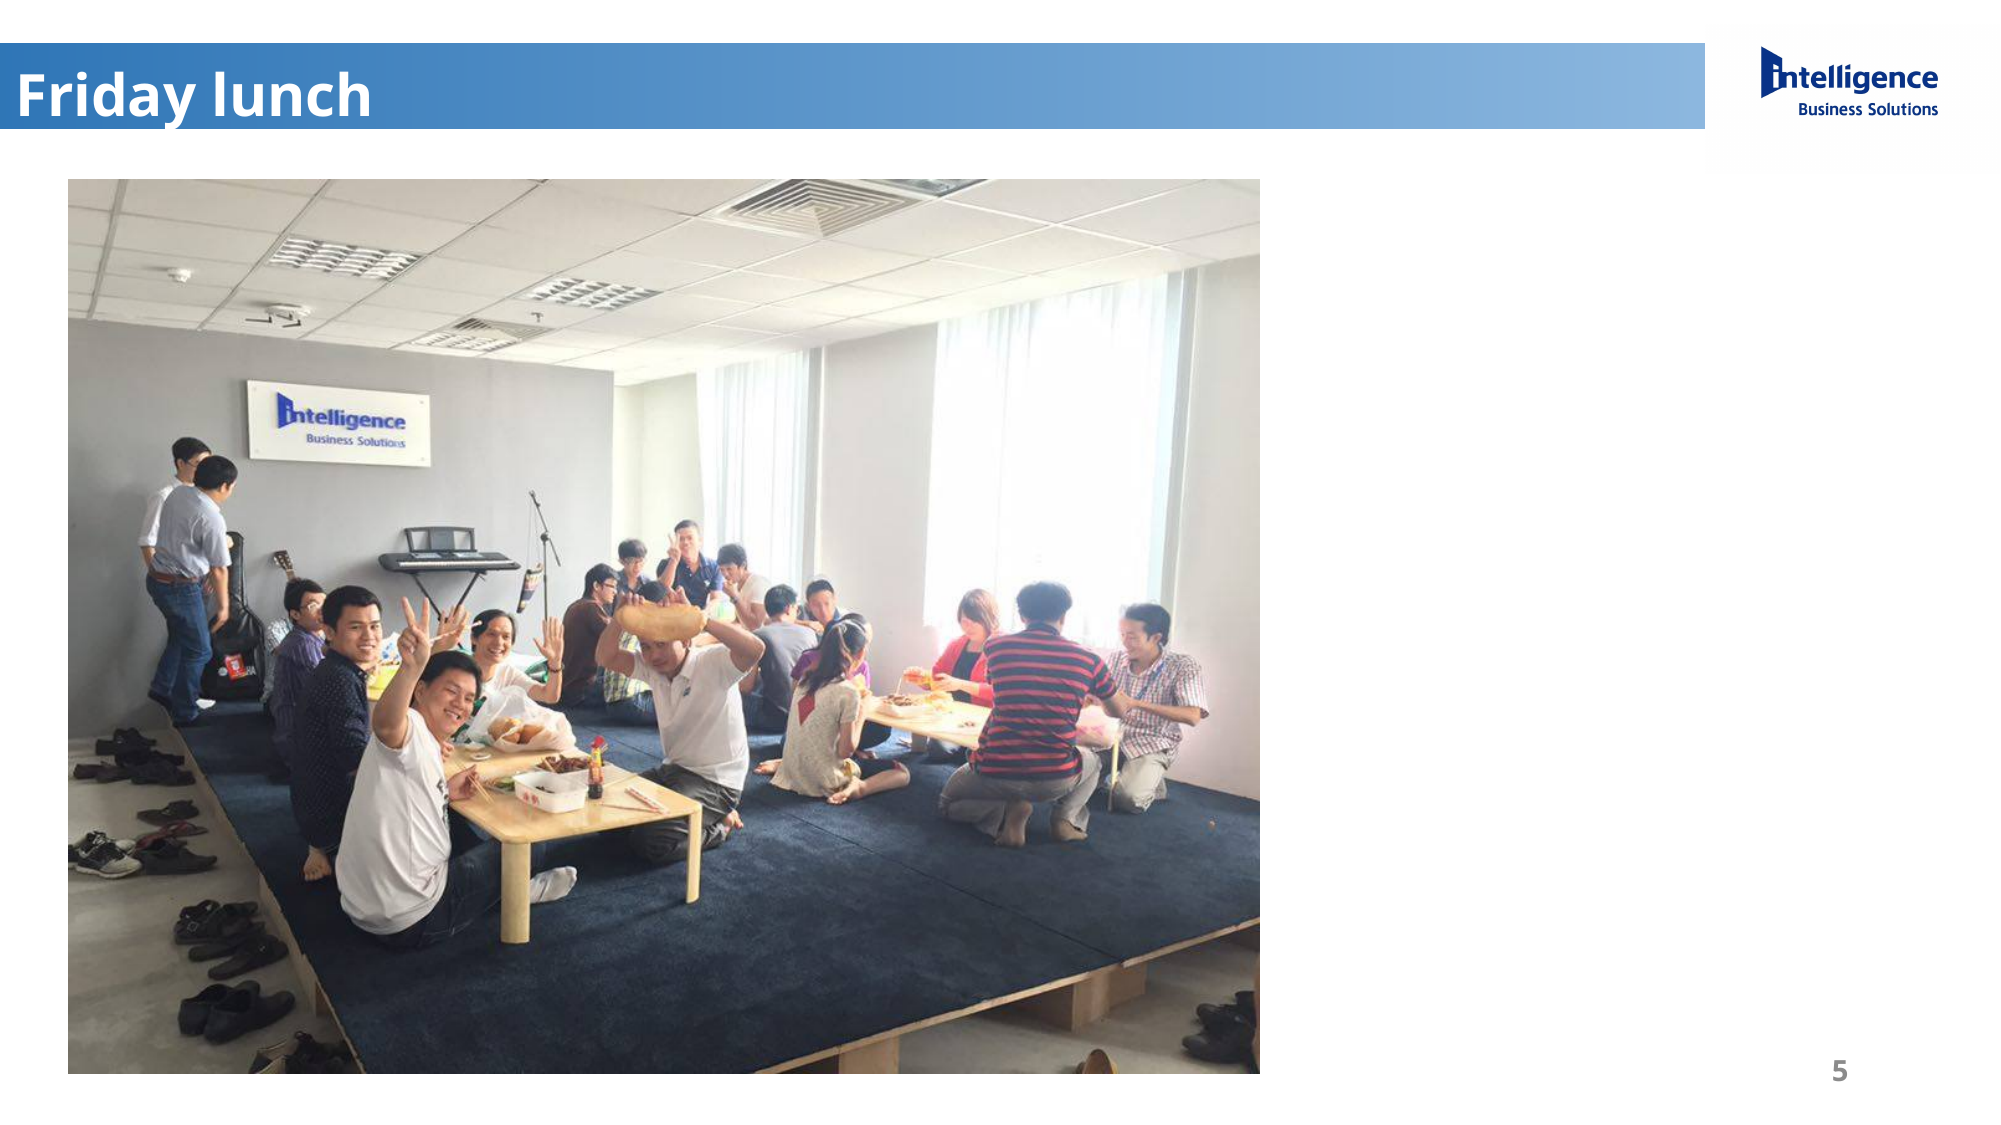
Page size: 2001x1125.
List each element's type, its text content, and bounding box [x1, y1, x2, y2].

picture [1705, 24, 2000, 174]
text_box Friday lunch [0, 42, 1705, 130]
picture [68, 179, 1260, 1074]
slide_number 5 [1413, 1042, 1864, 1103]
